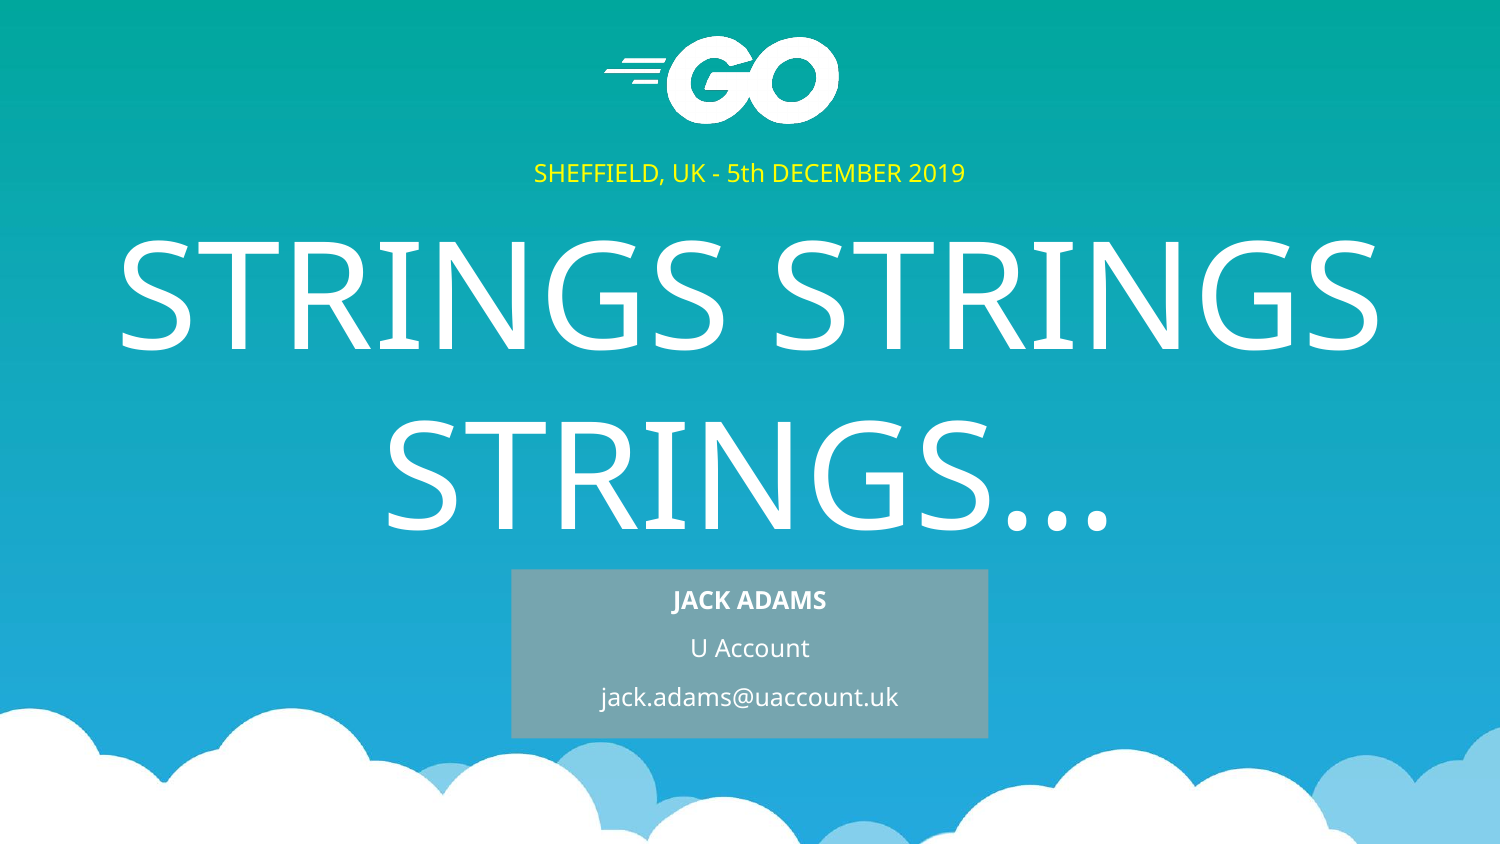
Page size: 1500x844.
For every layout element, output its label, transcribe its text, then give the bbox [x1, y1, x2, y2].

picture [0, 0, 1500, 844]
subtitle JACK ADAMS U Account jack.adams@uaccount.uk [511, 569, 989, 739]
title STRINGS STRINGS STRINGS... [24, 274, 1475, 485]
subtitle SHEFFIELD, UK - 5th DECEMBER 2019 [440, 142, 1060, 214]
